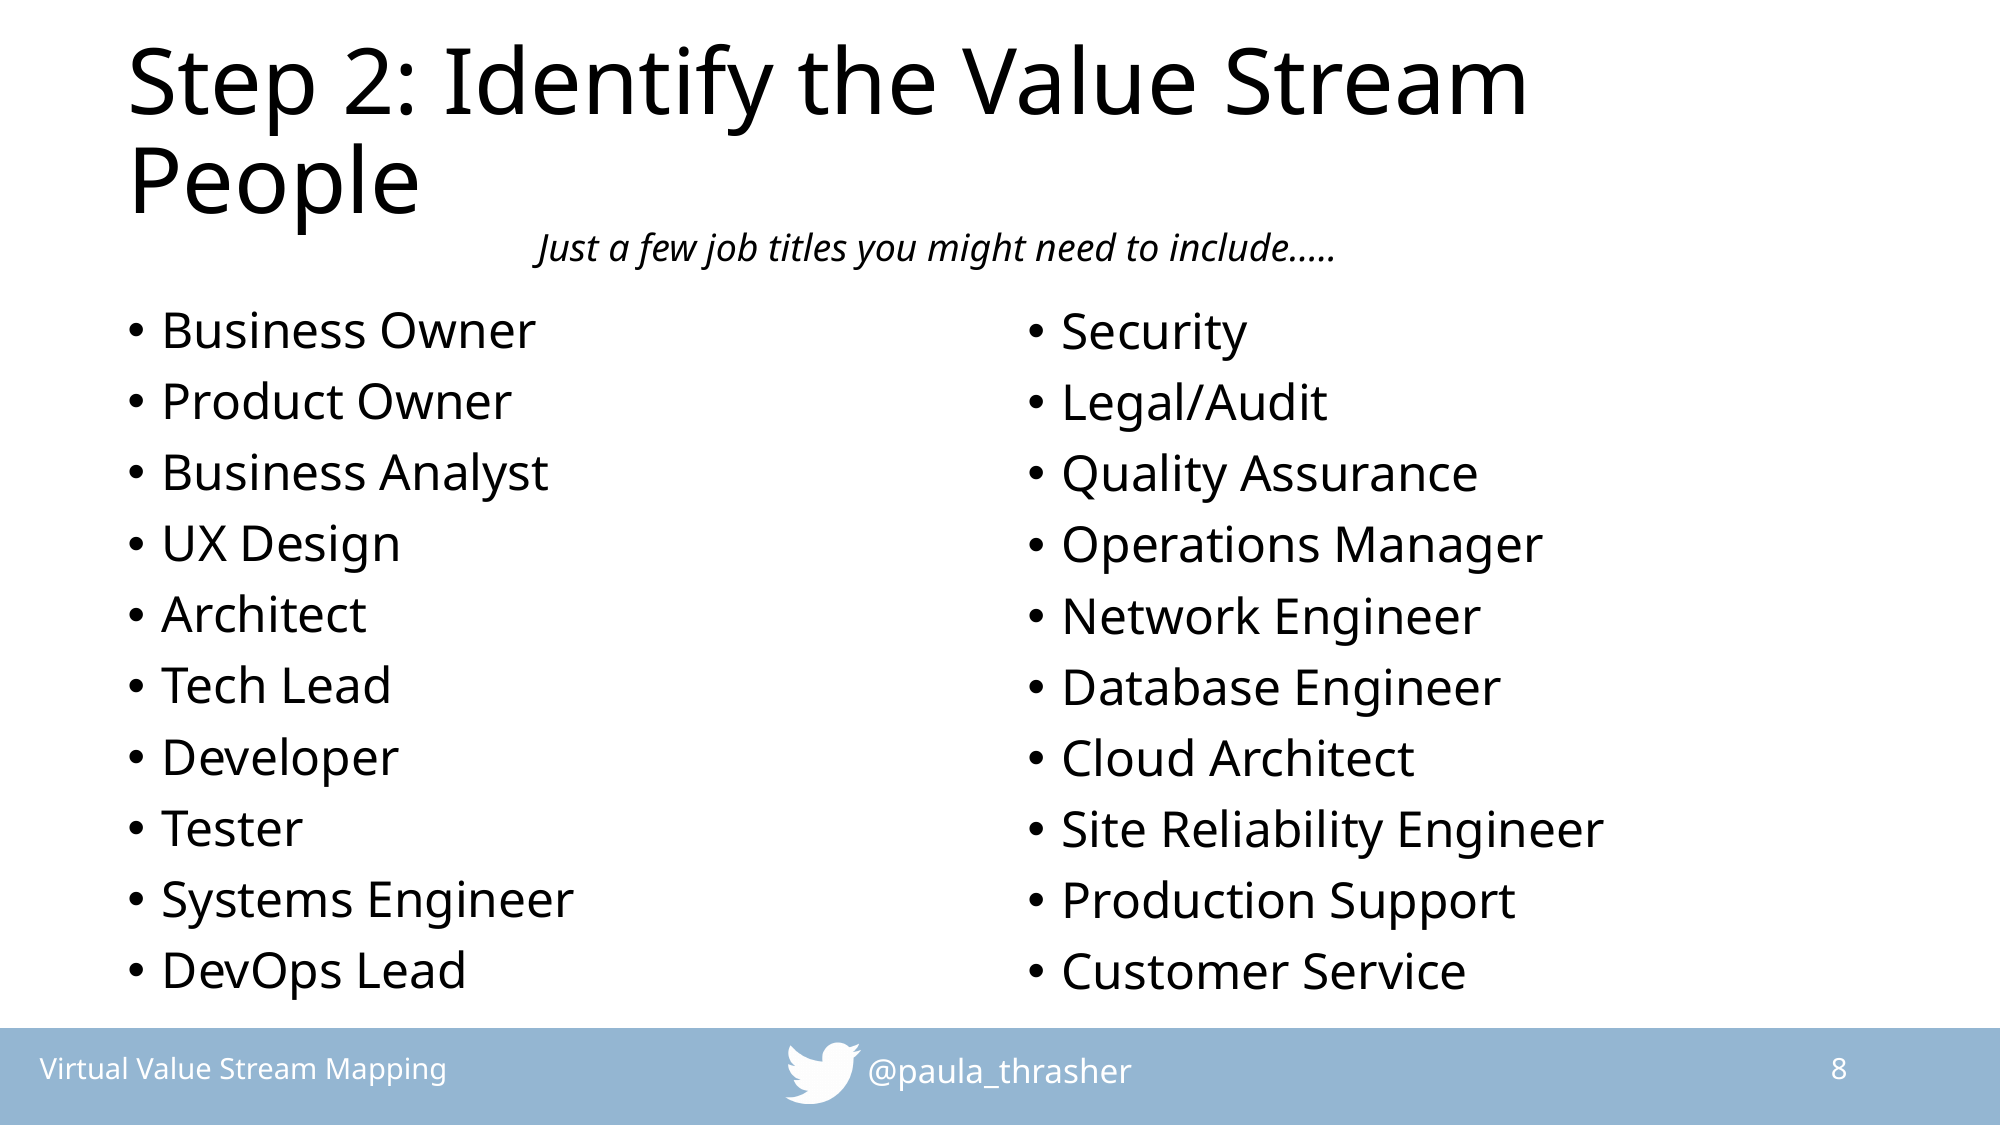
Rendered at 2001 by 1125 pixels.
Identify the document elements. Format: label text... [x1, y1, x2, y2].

picture [785, 1035, 861, 1111]
text_box Just a few job titles you might need to include….. [523, 216, 1354, 276]
list Business Owner Product Owner Business Analyst UX Design Architect Tech Lead Developer Tester Systems Engineer DevOps Lead [112, 298, 963, 1013]
title Step 2: Identify the Value Stream People [112, 59, 1838, 210]
list Security Legal/Audit Quality Assurance Operations Manager Network Engineer Database Engineer Cloud Architect Site Reliability Engineer Production Support Customer Service [1012, 299, 1863, 1014]
